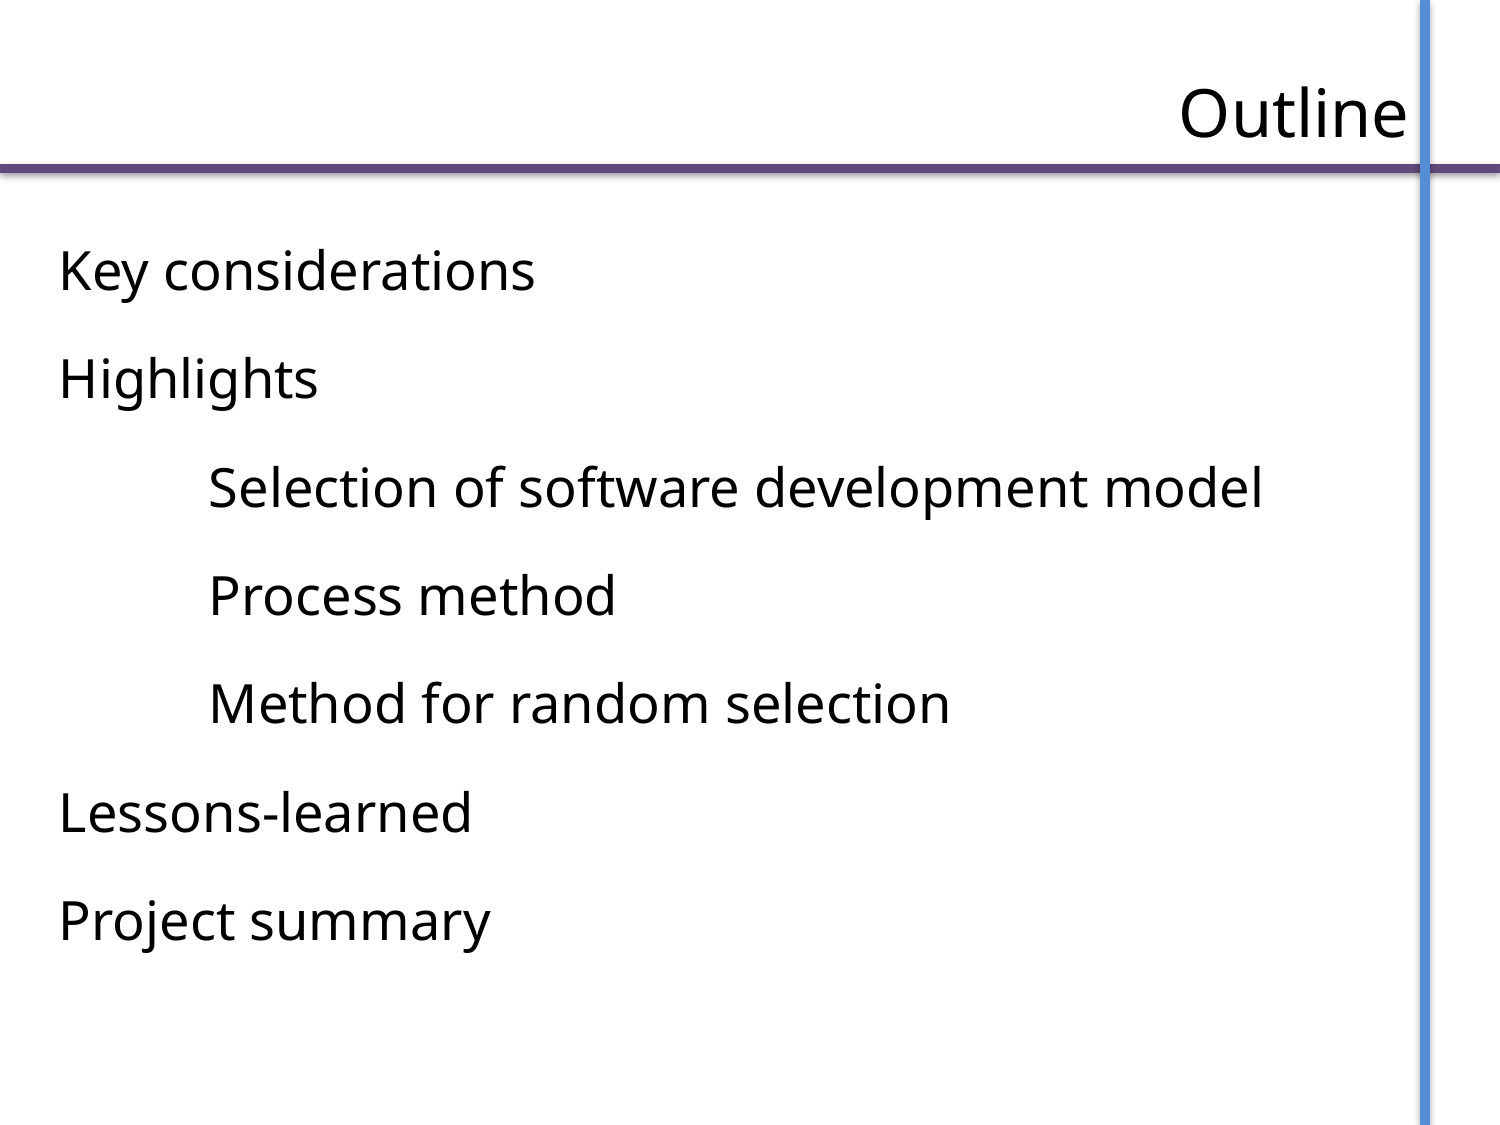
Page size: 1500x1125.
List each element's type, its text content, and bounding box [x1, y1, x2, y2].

title Outline [23, 17, 1425, 205]
list Key considerations Highlights Selection of software development model Process method Method for random selection Lessons-learned Project summary [43, 195, 1425, 973]
